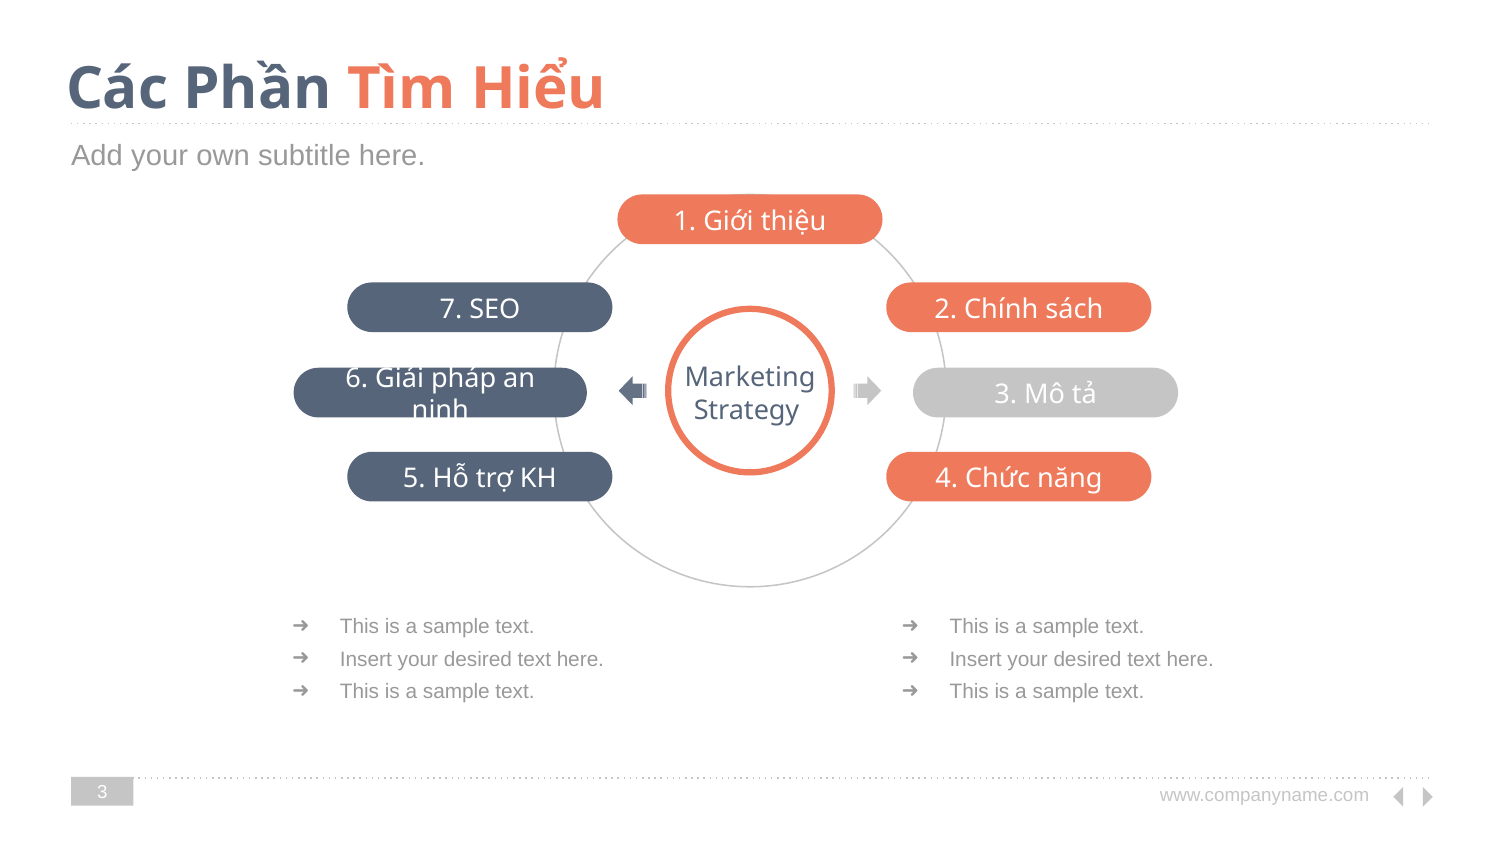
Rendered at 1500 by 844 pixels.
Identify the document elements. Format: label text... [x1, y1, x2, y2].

text_box 3. Mô tả [912, 367, 1179, 418]
text_box 4. Chức năng [886, 451, 1152, 502]
slide_number 3 [71, 776, 134, 806]
title Các Phần Tìm Hiểu [51, 35, 1449, 112]
text_box Add your own subtitle here. [56, 128, 1454, 181]
text_box 6. Giải pháp an ninh [293, 367, 587, 418]
text_box [555, 238, 945, 587]
text_box [682, 308, 818, 344]
text_box 5. Hỗ trợ KH [347, 451, 613, 502]
text_box Marketing Strategy [668, 344, 832, 374]
text_box This is a sample text. Insert your desired text here. This is a sample text. [859, 590, 1252, 716]
text_box This is a sample text. Insert your desired text here. This is a sample text. [249, 590, 642, 716]
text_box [618, 376, 882, 406]
text_box [671, 415, 828, 473]
text_box 1. Giới thiệu [617, 194, 883, 245]
text_box 2. Chính sách [886, 282, 1152, 333]
text_box 7. SEO [347, 282, 613, 333]
